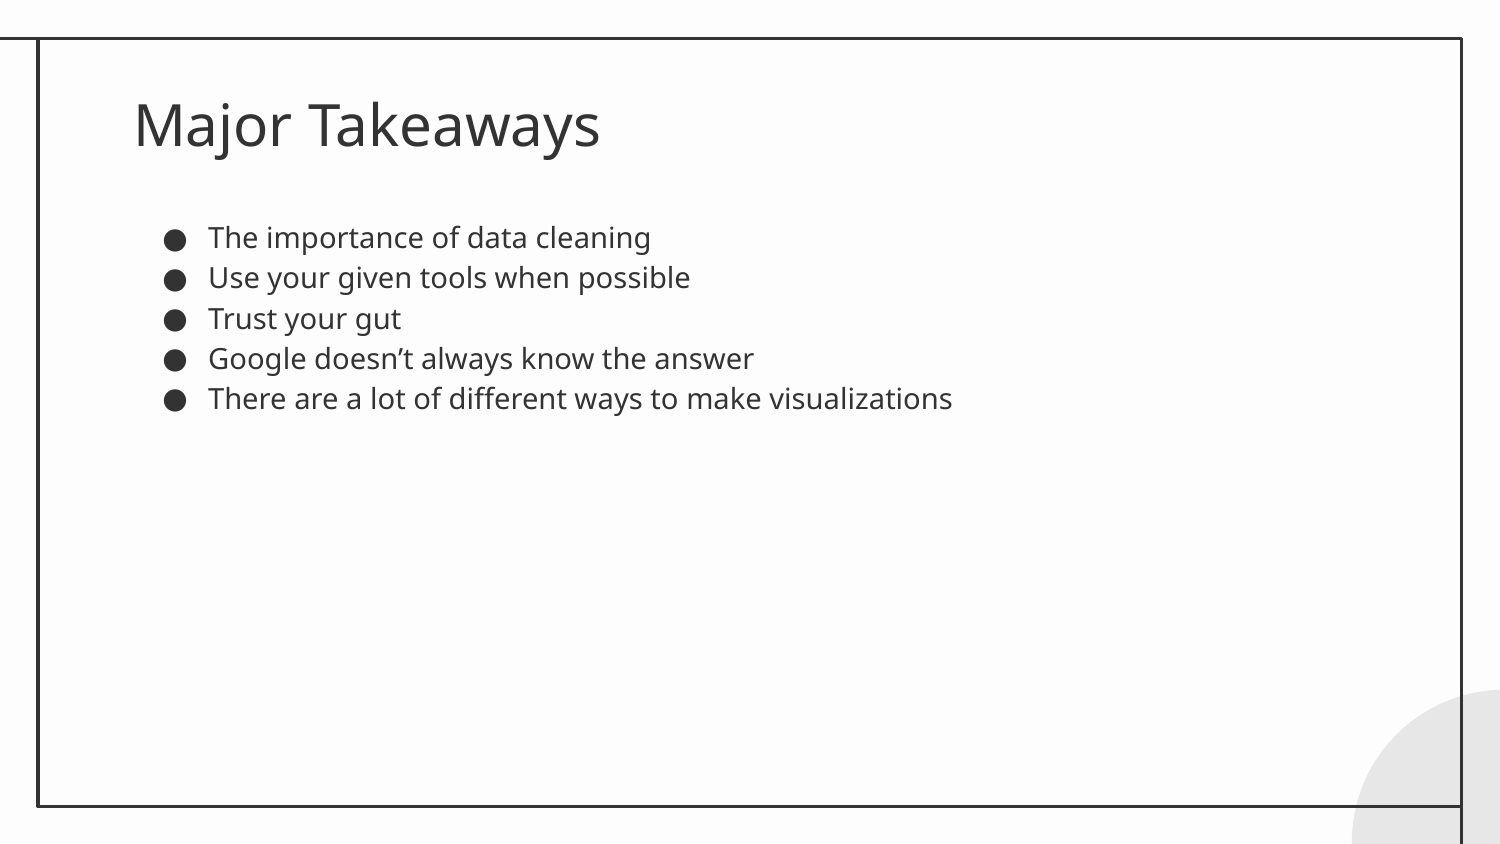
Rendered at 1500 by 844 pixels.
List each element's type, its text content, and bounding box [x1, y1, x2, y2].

title Major Takeaways [118, 72, 1382, 167]
list The importance of data cleaning Use your given tools when possible Trust your gut Google doesn’t always know the answer There are a lot of different ways to make visualizations [118, 199, 1382, 730]
